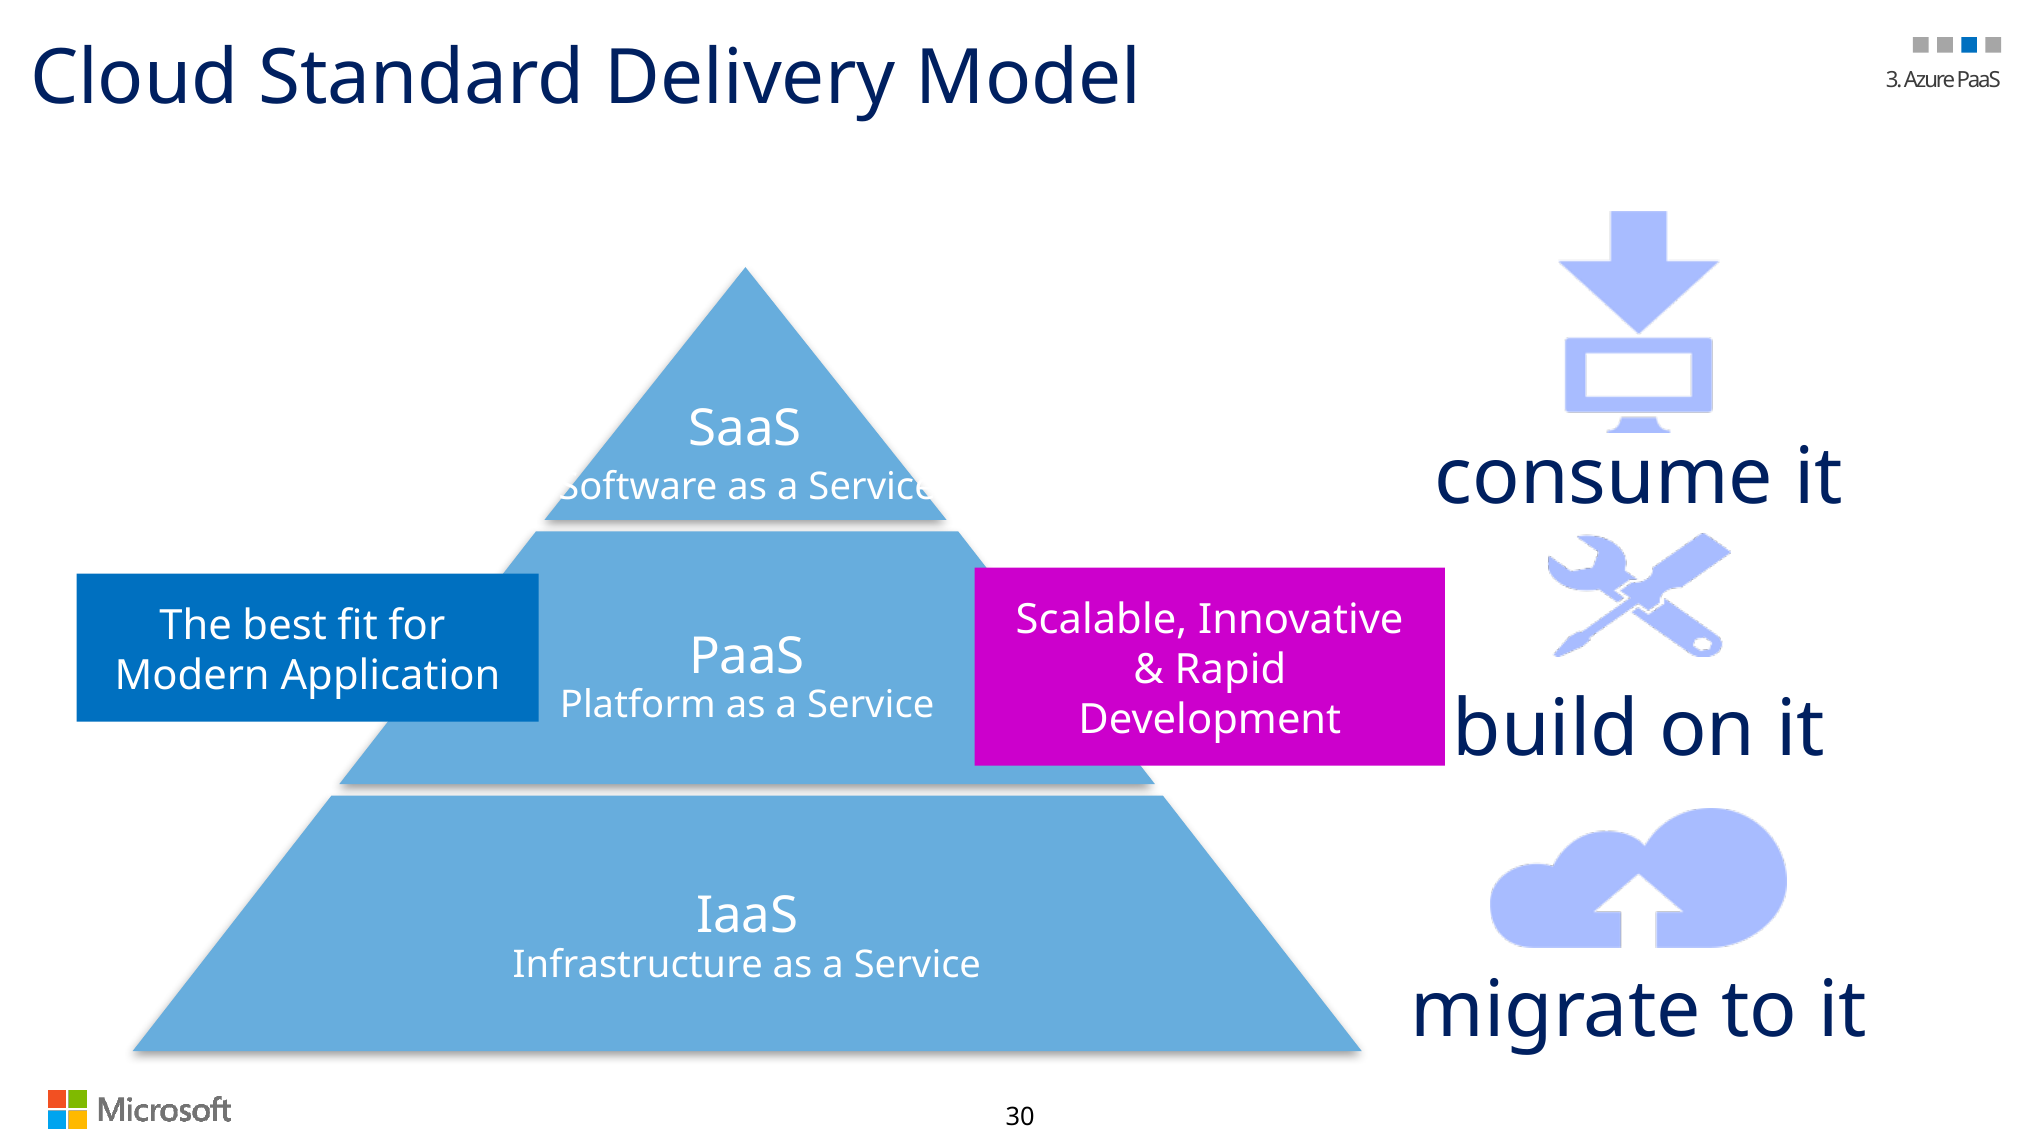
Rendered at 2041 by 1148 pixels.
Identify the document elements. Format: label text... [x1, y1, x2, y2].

picture [22, 1066, 255, 1148]
title Cloud Standard Delivery Model [0, 0, 2040, 132]
text_box The best fit for Modern Application [76, 573, 126, 722]
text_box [132, 210, 1903, 1054]
